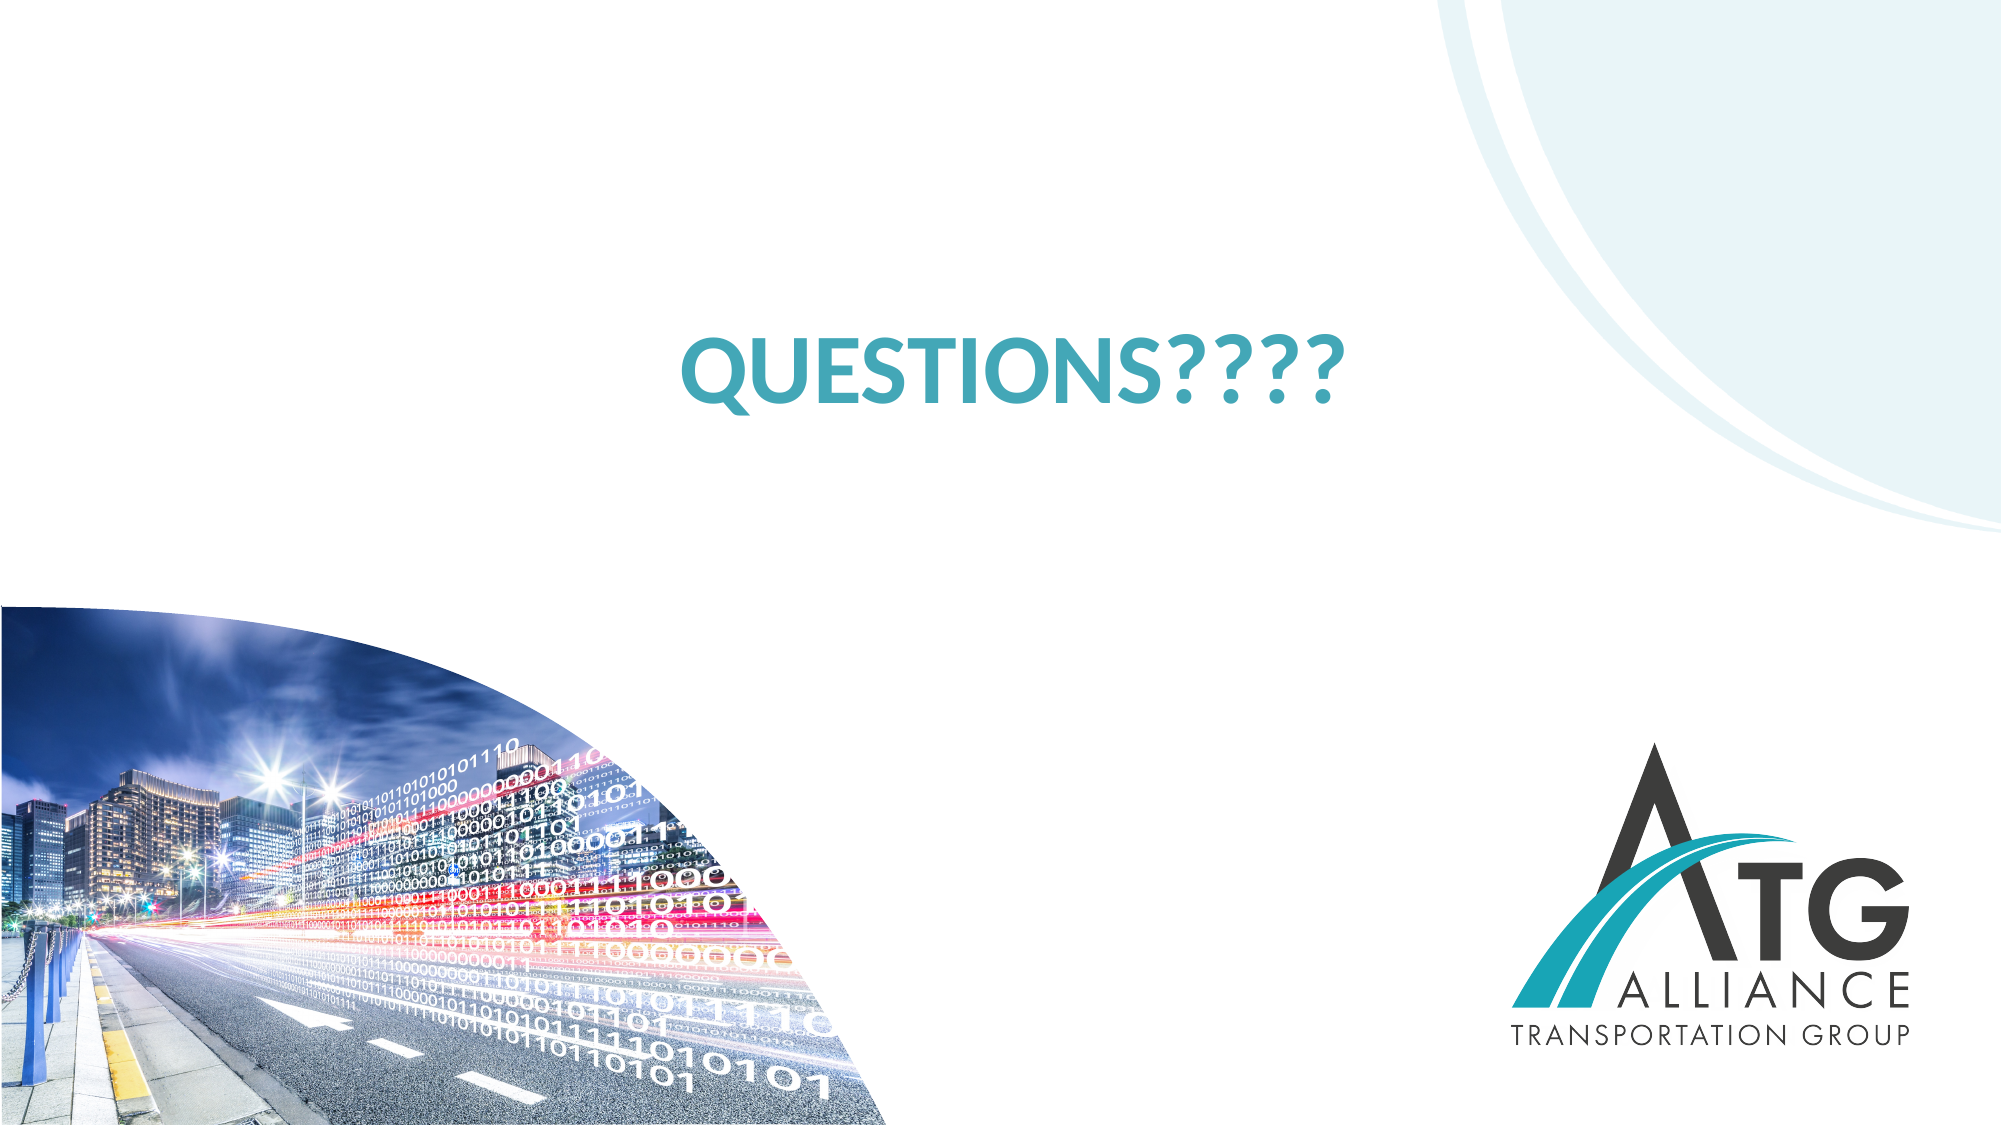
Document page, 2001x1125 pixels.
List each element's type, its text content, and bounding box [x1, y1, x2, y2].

picture [1511, 742, 1909, 1046]
picture [0, 605, 887, 1125]
title QUESTIONS???? [462, 171, 1538, 433]
